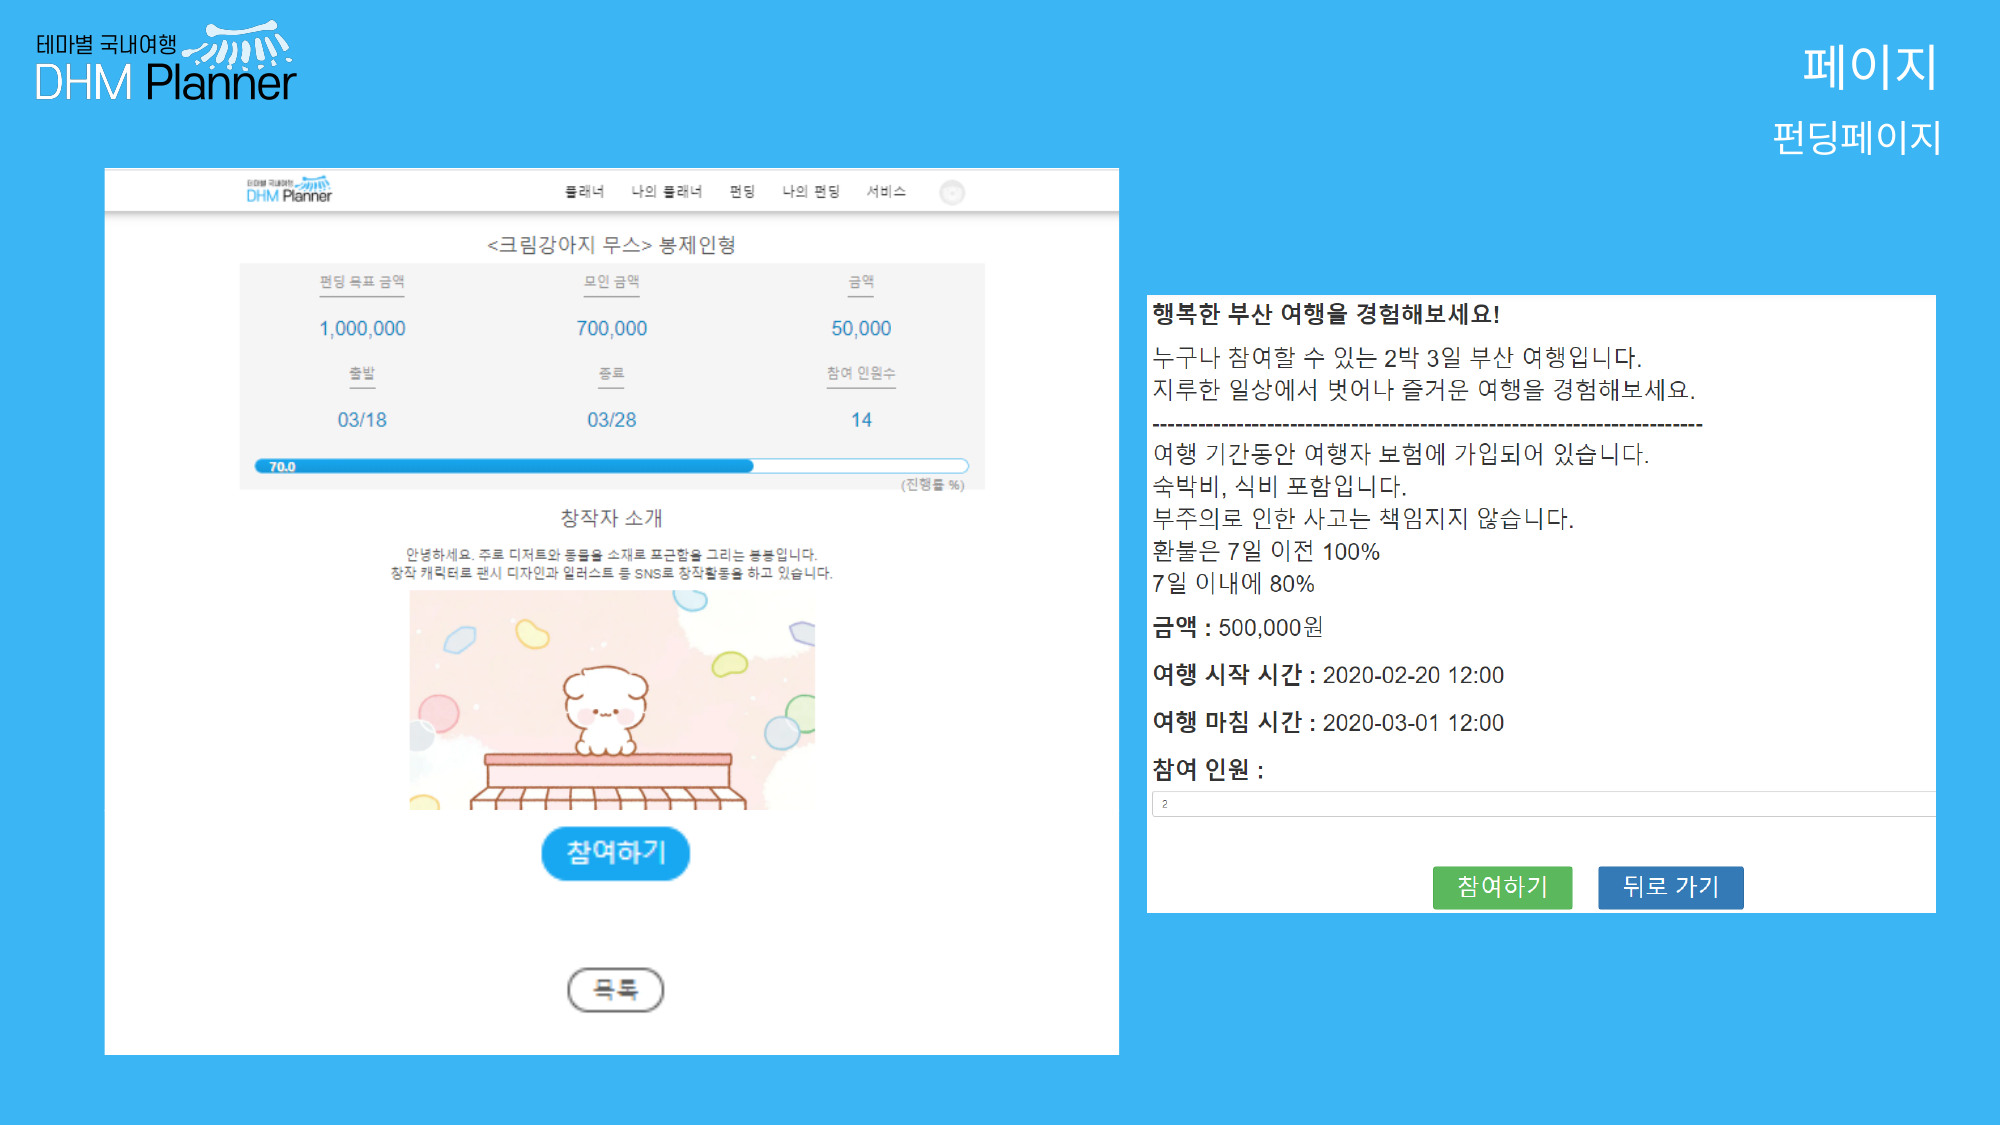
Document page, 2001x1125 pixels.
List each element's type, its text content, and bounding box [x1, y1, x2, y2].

text_box 펀딩페이지 [1757, 107, 1960, 168]
picture [1146, 295, 1936, 913]
picture [104, 168, 1120, 1055]
text_box 페이지 [1735, 29, 1956, 105]
picture [31, 13, 299, 121]
